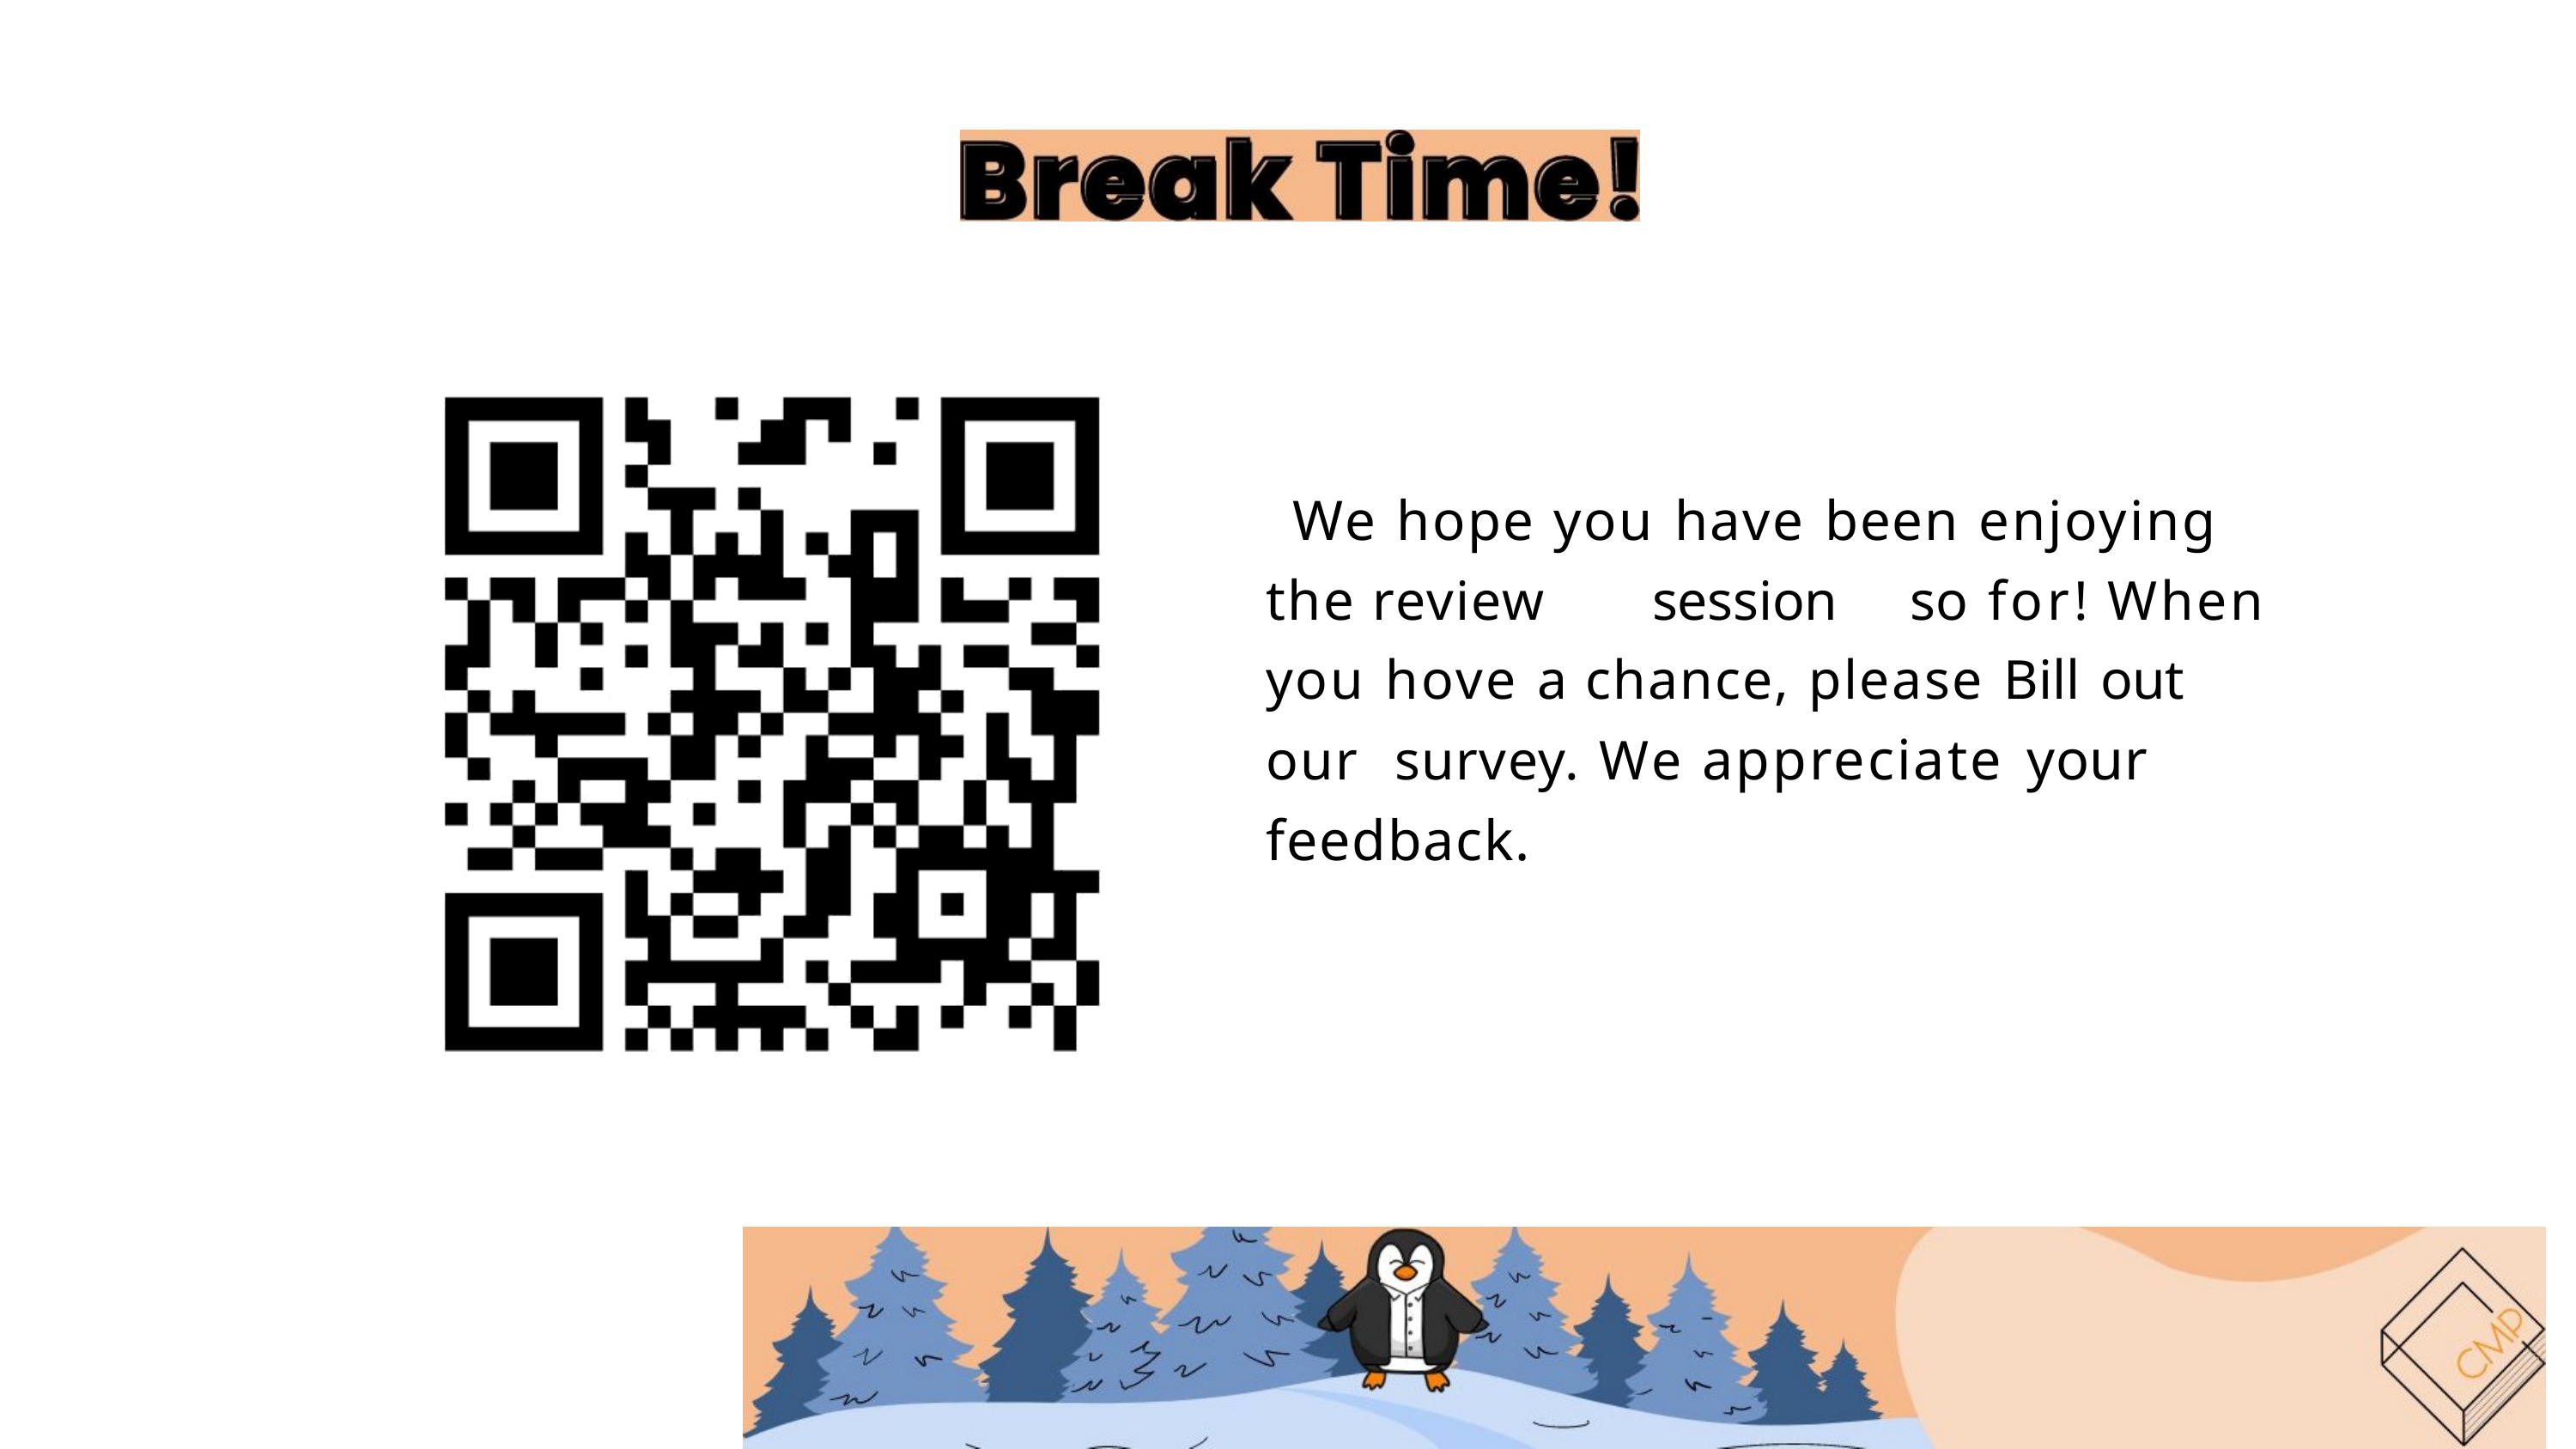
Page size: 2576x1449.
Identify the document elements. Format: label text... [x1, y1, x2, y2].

title We hope you have been enjoying the review session so for! When you hove a chance, please Bill out our survey. We appreciate your feedback. [1264, 469, 2326, 872]
picture [743, 1227, 2546, 1449]
picture [960, 130, 1640, 221]
picture [444, 397, 1101, 1052]
